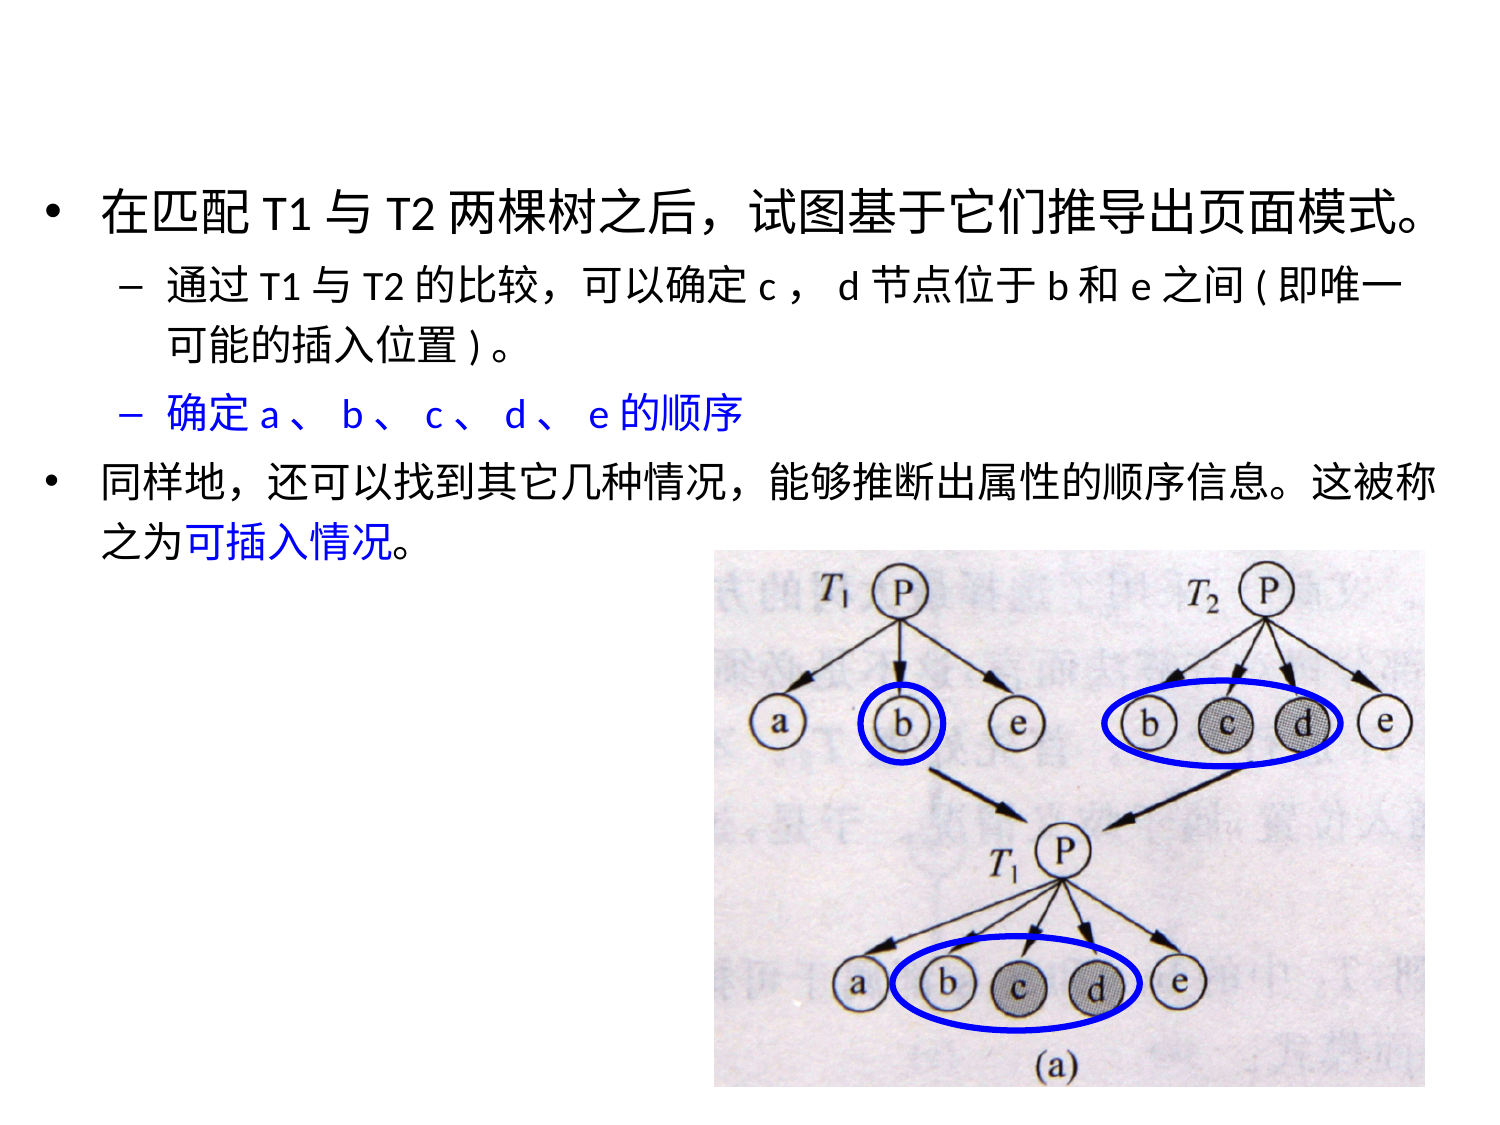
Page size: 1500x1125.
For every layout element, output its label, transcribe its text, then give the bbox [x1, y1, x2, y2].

list 在匹配T1与T2两棵树之后，试图基于它们推导出页面模式。 通过T1与T2的比较，可以确定c，d节点位于b和e之间(即唯一可能的插入位置)。 确定a、b、c、d、e的顺序 同样地，还可以找到其它几种情况，能够推断出属性的顺序信息。这被称之为可插入情况。 [29, 160, 1459, 1047]
picture [714, 550, 1426, 1087]
